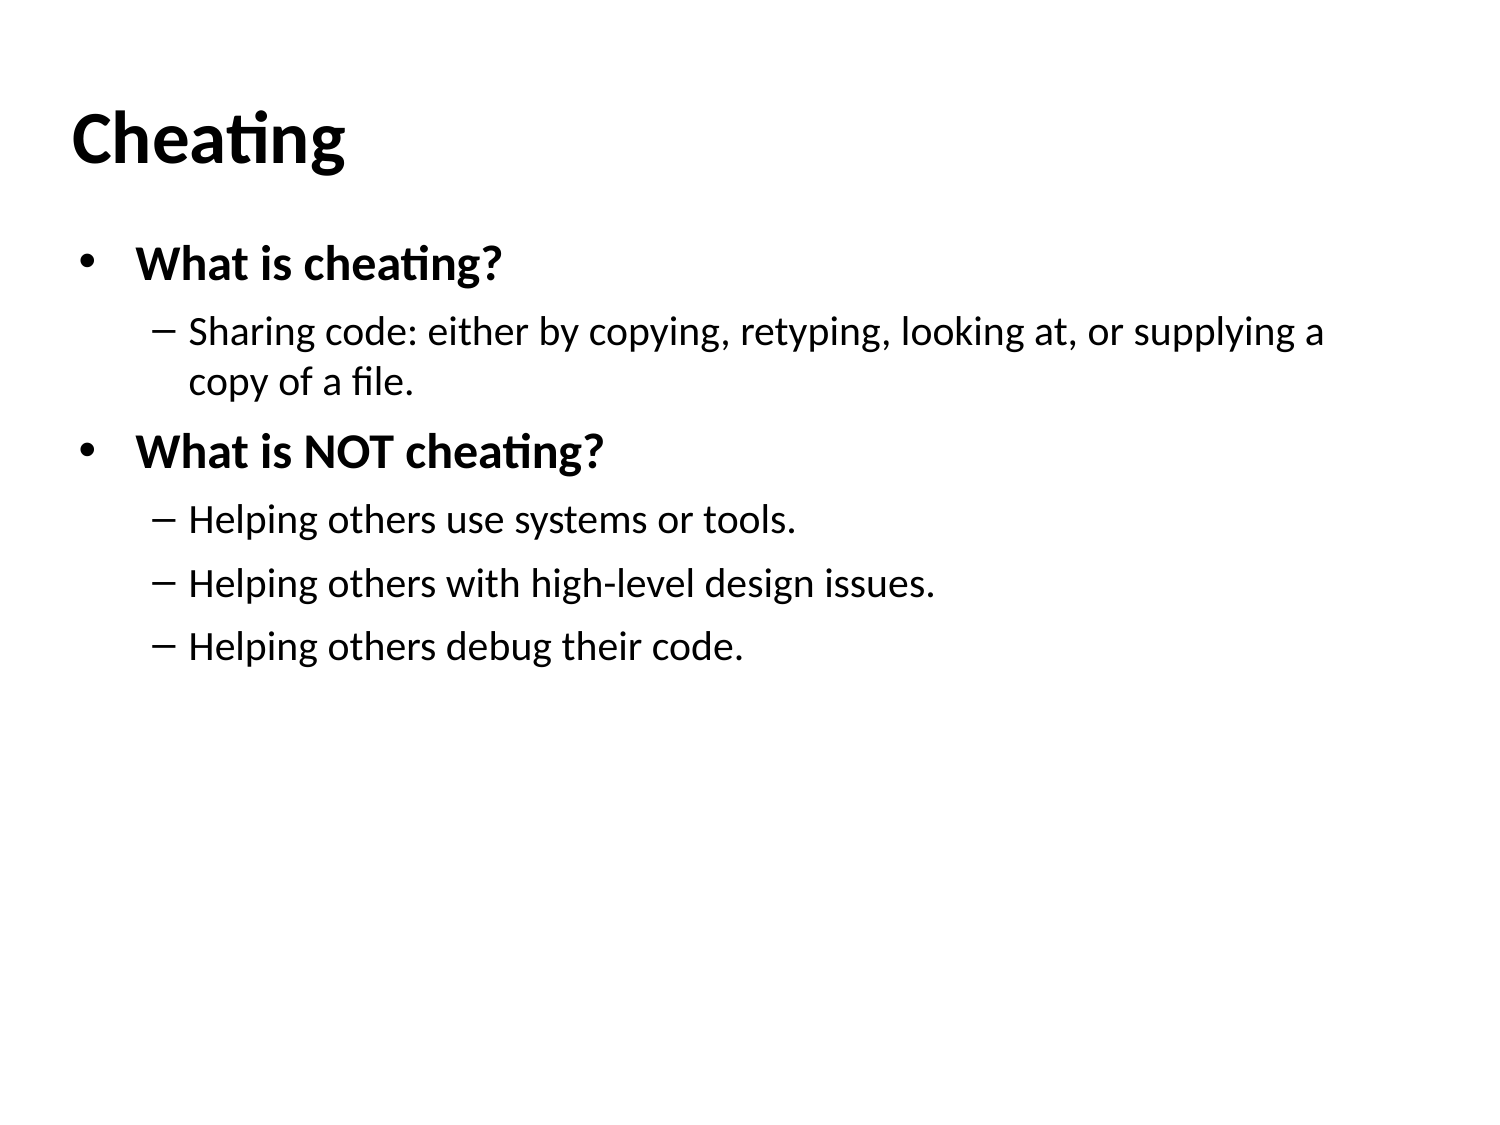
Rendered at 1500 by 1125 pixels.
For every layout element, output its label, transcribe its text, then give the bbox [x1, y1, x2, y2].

list What is cheating? Sharing code: either by copying, retyping, looking at, or supplying a copy of a file. What is NOT cheating? Helping others use systems or tools. Helping others with high-level design issues. Helping others debug their code. [64, 223, 1361, 1040]
title Cheating [58, 71, 1305, 197]
